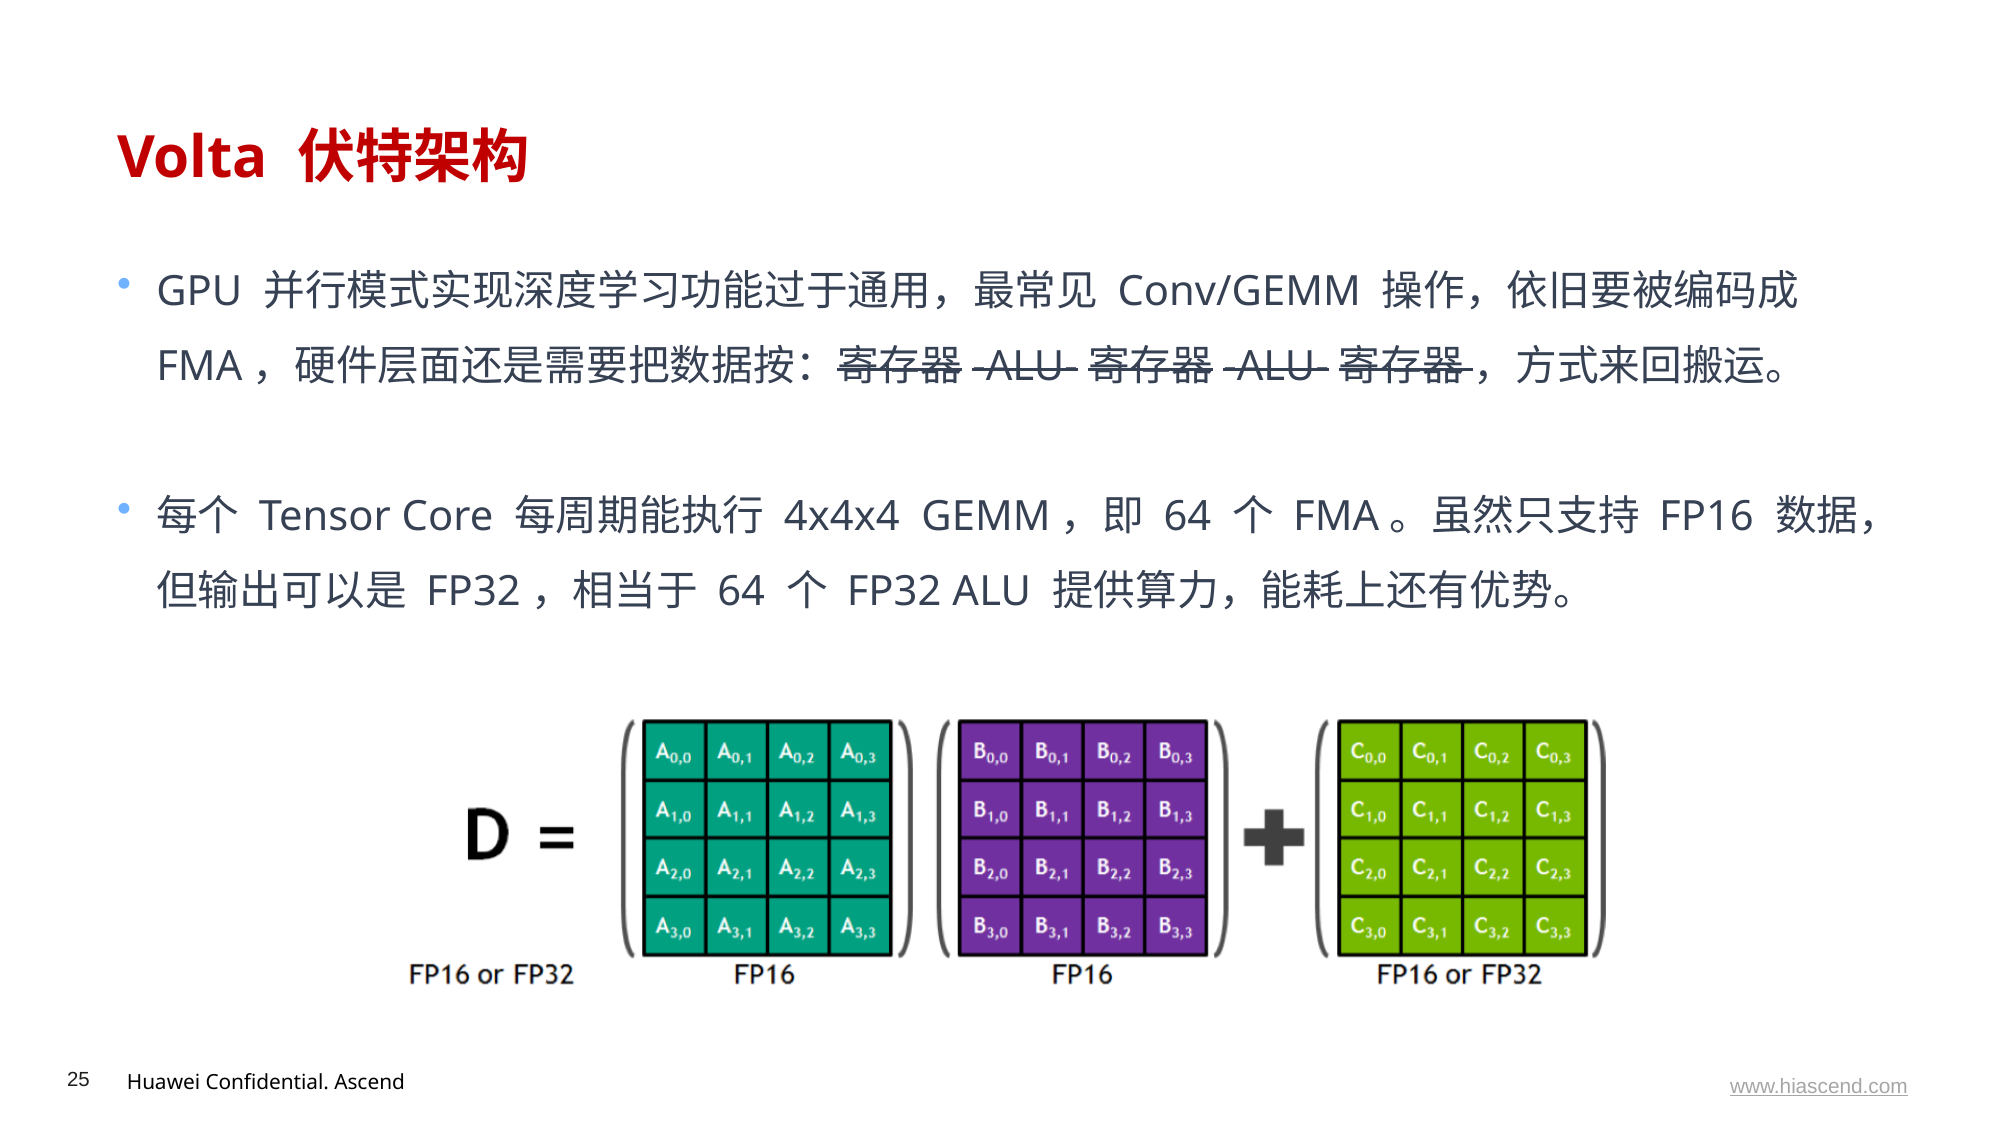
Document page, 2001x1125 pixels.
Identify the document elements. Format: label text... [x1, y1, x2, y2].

list GPU 并行模式实现深度学习功能过于通用，最常见 Conv/GEMM 操作，依旧要被编码成 FMA，硬件层面还是需要把数据按：寄存器-ALU-寄存器-ALU-寄存器 ，方式来回搬运。 每个 Tensor Core 每周期能执行 4x4x4 GEMM，即 64 个 FMA。虽然只支持 FP16 数据，但输出可以是 FP32，相当于 64 个 FP32 ALU 提供算力，能耗上还有优势。 [102, 231, 1901, 988]
title Volta 伏特架构 [102, 111, 1901, 209]
picture [367, 690, 1633, 1012]
